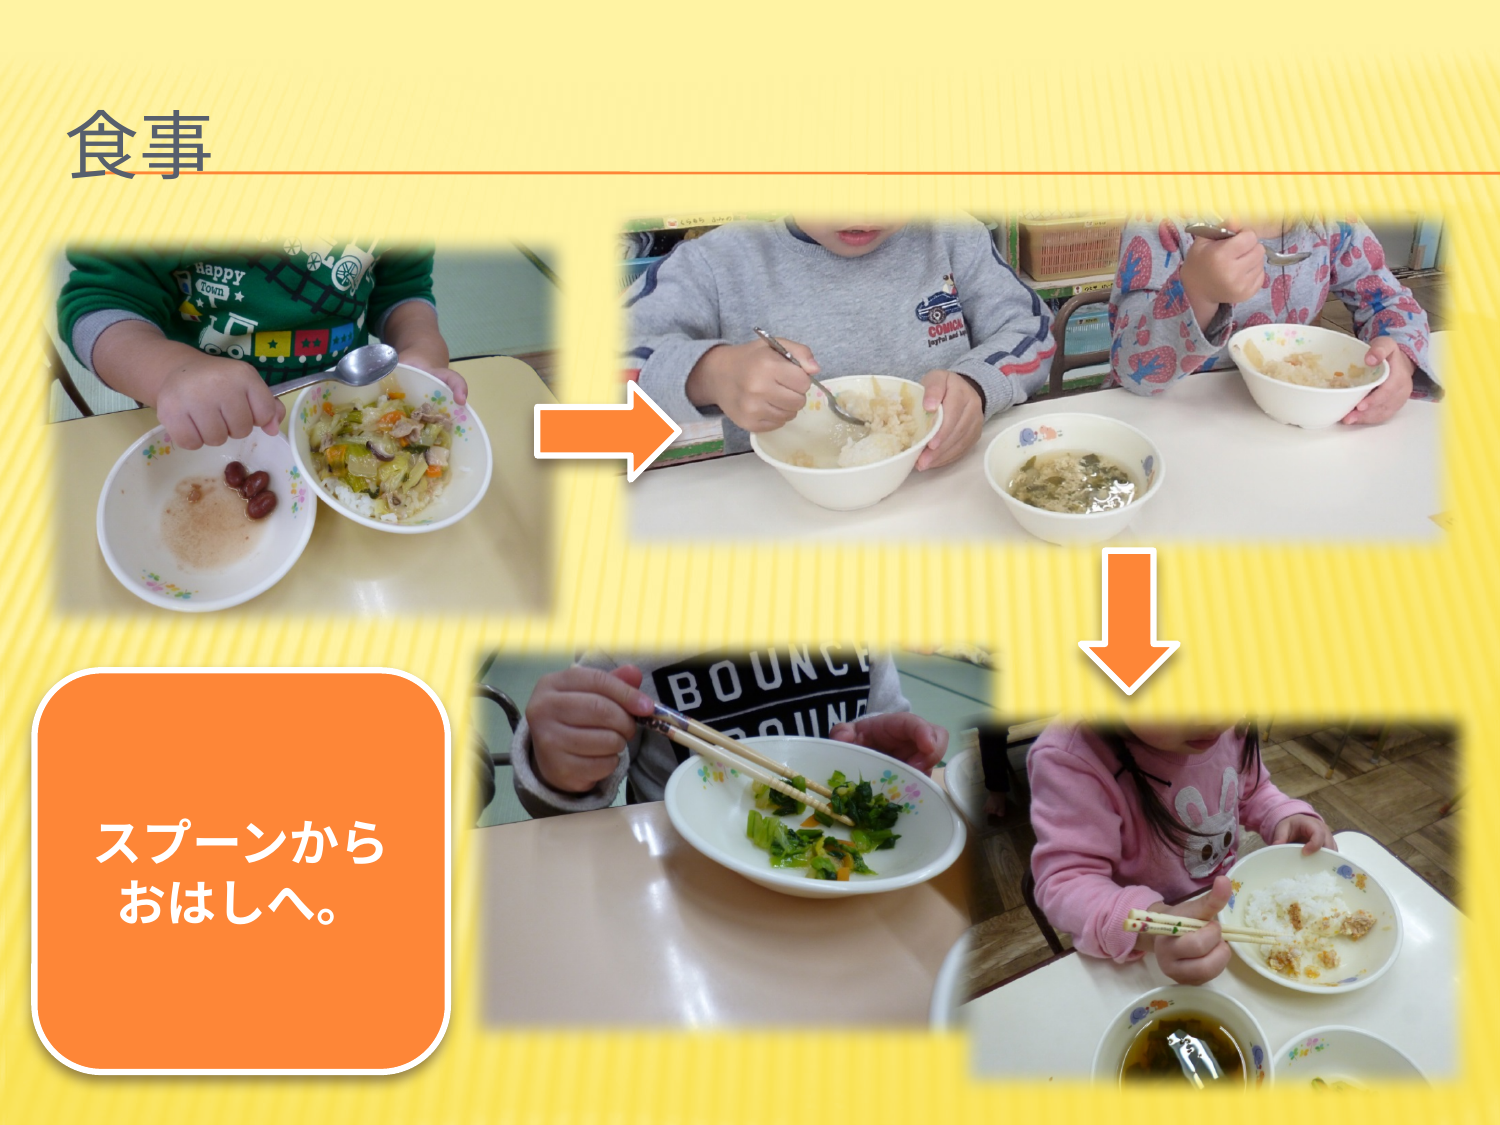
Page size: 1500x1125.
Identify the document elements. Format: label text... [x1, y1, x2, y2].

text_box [459, 635, 1478, 1100]
title 食事 [50, 75, 1475, 213]
text_box スプーンから おはしへ。 [31, 667, 449, 1076]
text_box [607, 205, 1459, 693]
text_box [34, 231, 680, 636]
